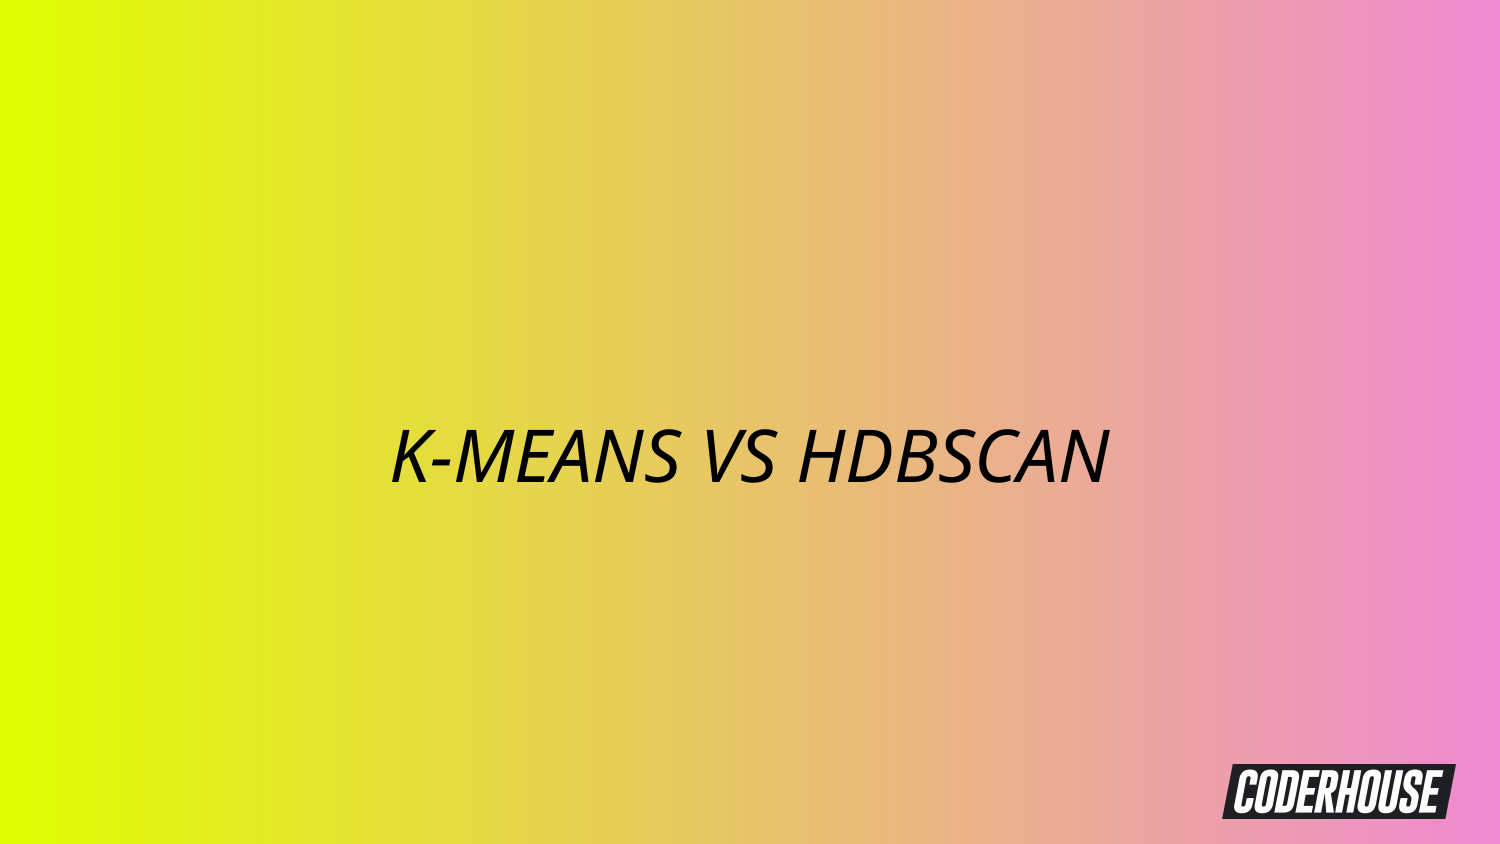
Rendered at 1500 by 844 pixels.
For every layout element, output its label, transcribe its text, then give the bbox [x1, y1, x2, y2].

picture [1222, 764, 1456, 819]
text_box K-MEANS VS HDBSCAN [106, 381, 1394, 496]
